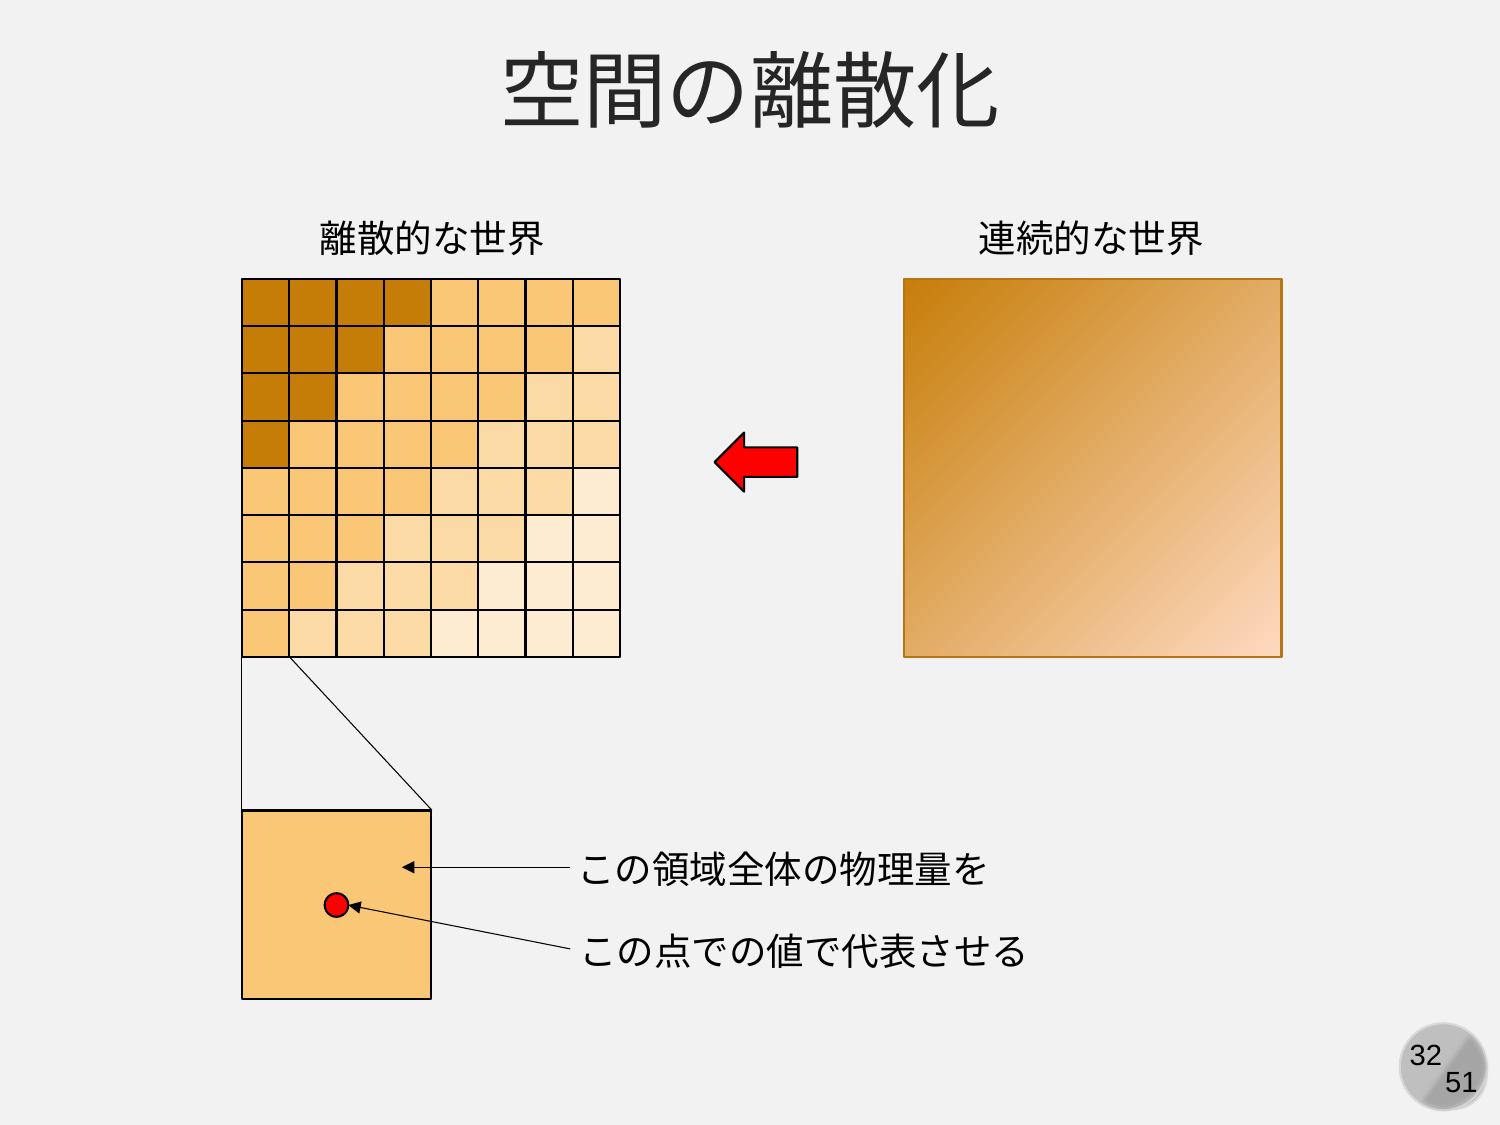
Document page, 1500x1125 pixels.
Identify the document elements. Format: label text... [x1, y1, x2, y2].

text_box [385, 422, 430, 467]
text_box [337, 327, 383, 373]
text_box [479, 516, 525, 562]
text_box [337, 280, 383, 326]
text_box 離散的な世界 [304, 208, 560, 268]
text_box [574, 374, 619, 420]
list 空間の離散化 [0, 31, 1500, 155]
text_box この領域全体の物理量を [562, 838, 1005, 899]
text_box [479, 469, 525, 515]
text_box [290, 611, 336, 656]
text_box [526, 327, 572, 373]
text_box [337, 563, 383, 609]
text_box [290, 422, 336, 467]
text_box [526, 280, 572, 326]
text_box [337, 469, 383, 515]
text_box [479, 422, 525, 467]
text_box [243, 469, 288, 515]
text_box [432, 611, 478, 656]
text_box [574, 327, 619, 373]
text_box [432, 374, 478, 420]
text_box [290, 563, 336, 609]
text_box [243, 422, 288, 467]
text_box [526, 374, 572, 420]
text_box [574, 280, 619, 326]
text_box [526, 469, 572, 515]
text_box [432, 516, 478, 562]
text_box [385, 611, 430, 656]
text_box [385, 327, 430, 373]
text_box [337, 611, 383, 656]
text_box 連続的な世界 [963, 208, 1219, 268]
text_box [903, 278, 1283, 658]
text_box [243, 327, 288, 373]
text_box [479, 611, 525, 656]
text_box [432, 327, 478, 373]
text_box [479, 563, 525, 609]
text_box [290, 516, 336, 562]
text_box [241, 809, 432, 1000]
text_box [323, 892, 350, 918]
text_box [385, 563, 430, 609]
text_box [385, 469, 430, 515]
text_box [526, 611, 572, 656]
text_box [290, 280, 336, 326]
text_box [289, 656, 432, 811]
text_box [290, 327, 336, 373]
text_box [526, 563, 572, 609]
text_box [385, 516, 430, 562]
text_box [290, 469, 336, 515]
text_box [243, 374, 288, 420]
text_box この点での値で代表させる [564, 920, 1045, 981]
text_box [385, 374, 430, 420]
text_box [574, 469, 619, 515]
text_box [574, 611, 619, 656]
text_box [243, 611, 288, 656]
text_box [432, 280, 478, 326]
text_box [243, 563, 288, 609]
text_box [713, 431, 799, 493]
text_box [526, 422, 572, 467]
text_box [526, 516, 572, 562]
text_box [479, 280, 525, 326]
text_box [348, 905, 571, 949]
text_box [337, 516, 383, 562]
text_box [432, 422, 478, 467]
text_box [385, 280, 430, 326]
text_box [290, 374, 336, 420]
text_box [574, 563, 619, 609]
text_box [479, 374, 525, 420]
text_box [337, 374, 383, 420]
text_box [243, 280, 288, 326]
text_box [243, 516, 288, 562]
text_box [574, 516, 619, 562]
text_box [432, 469, 478, 515]
text_box [337, 422, 383, 467]
text_box [574, 422, 619, 467]
text_box [432, 563, 478, 609]
text_box [479, 327, 525, 373]
